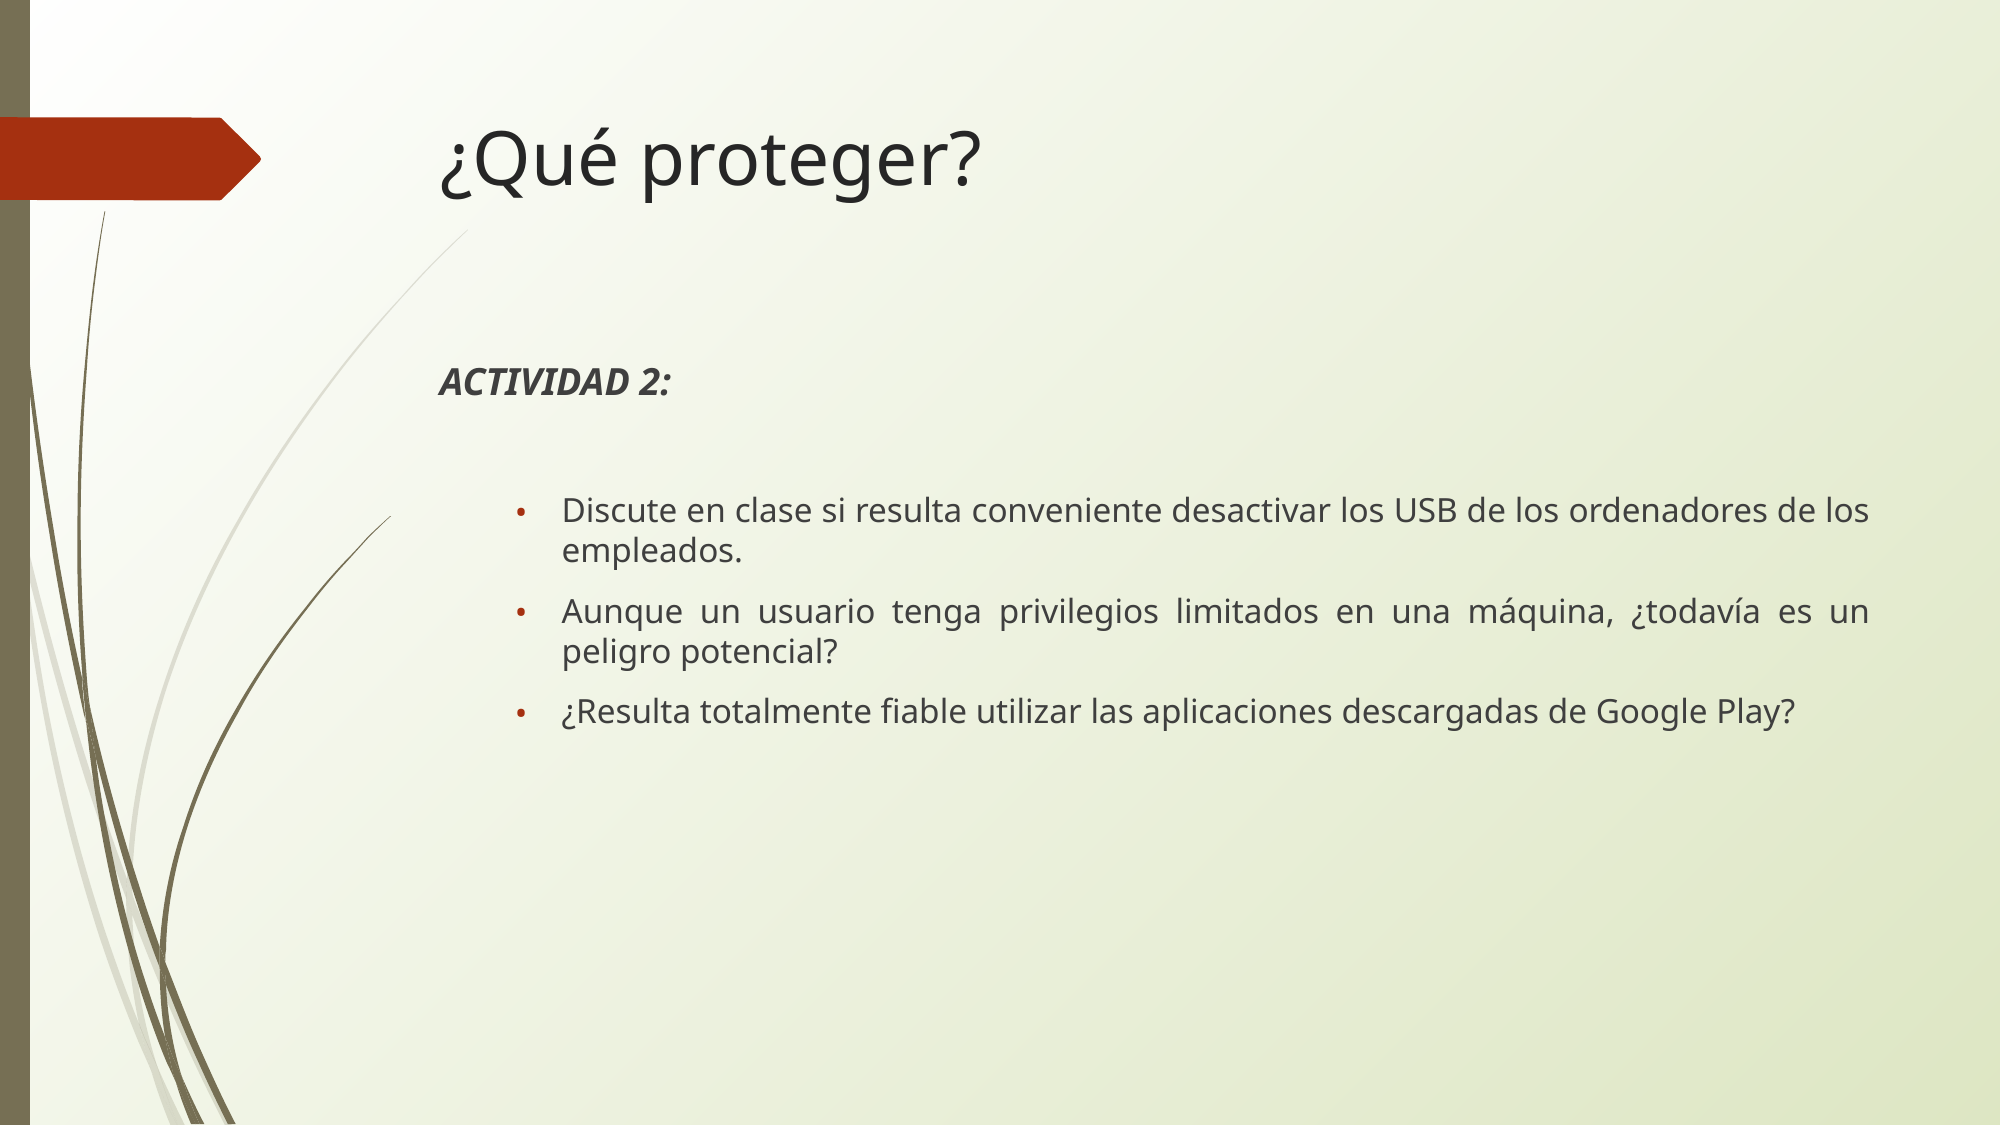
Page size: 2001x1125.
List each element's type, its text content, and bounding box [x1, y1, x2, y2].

title ¿Qué proteger? [425, 102, 1888, 313]
list ACTIVIDAD 2: Discute en clase si resulta conveniente desactivar los USB de los ordenadores de los empleados. Aunque un usuario tenga privilegios limitados en una máquina, ¿todavía es un peligro potencial? ¿Resulta totalmente fiable utilizar las aplicaciones descargadas de Google Play? [424, 350, 1888, 970]
